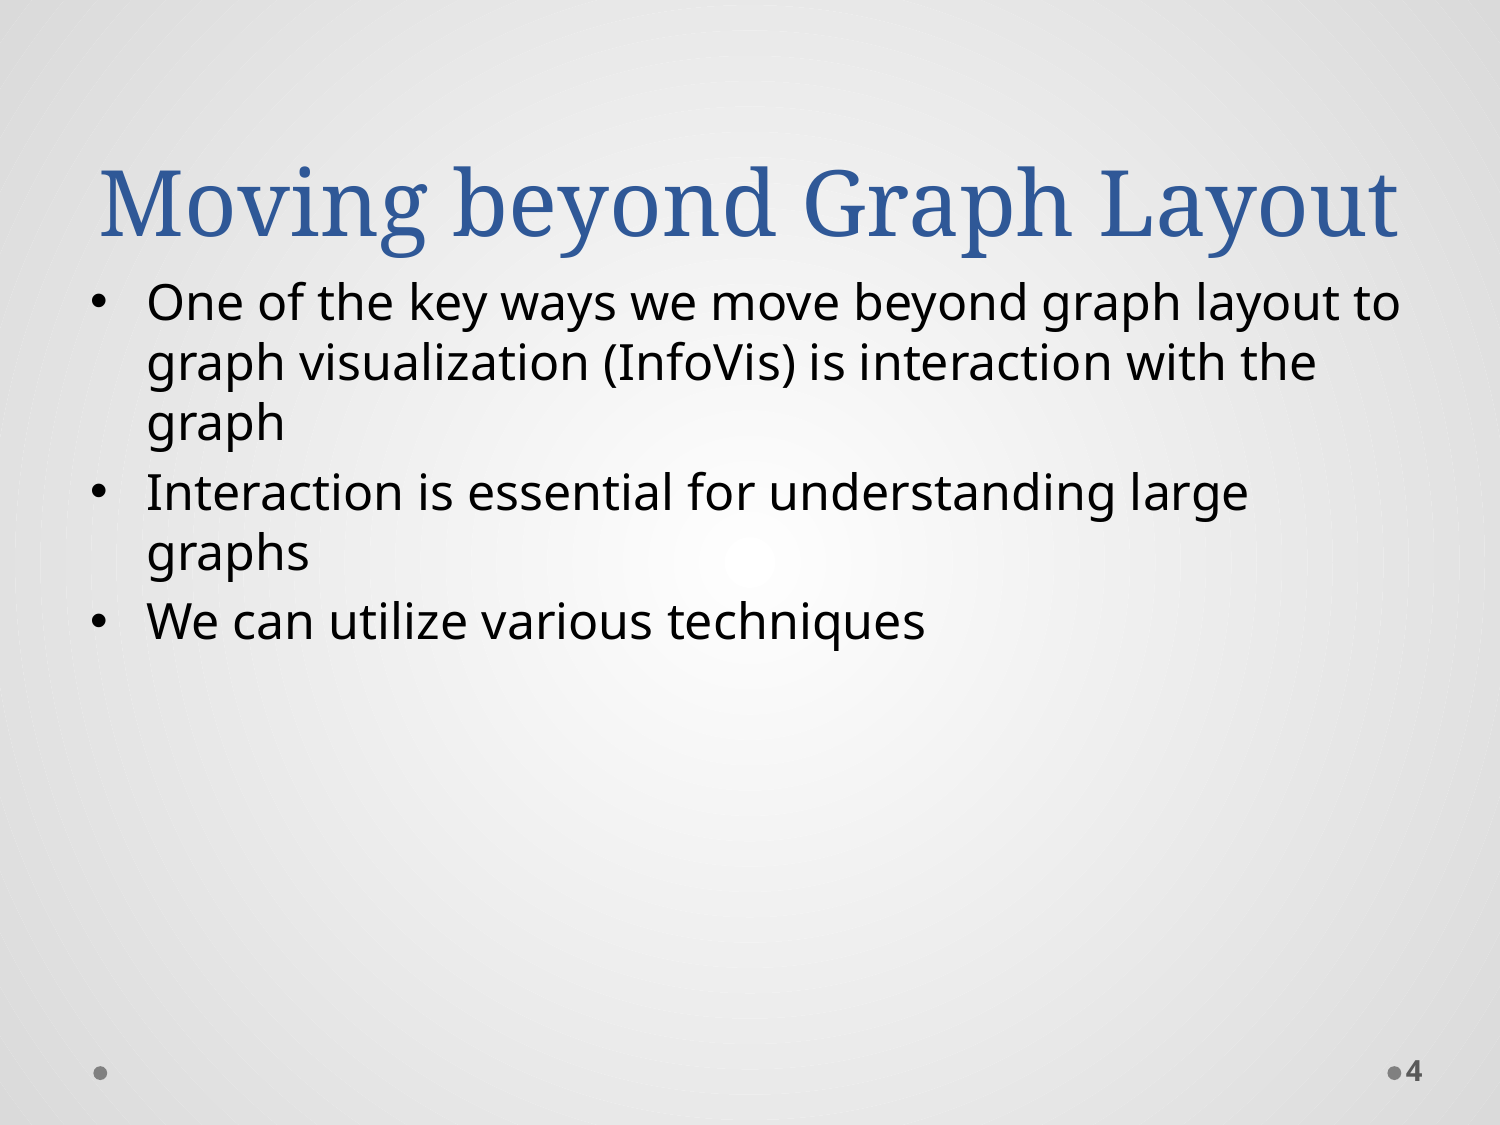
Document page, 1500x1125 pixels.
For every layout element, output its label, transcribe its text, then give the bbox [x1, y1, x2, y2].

title Moving beyond Graph Layout [75, 0, 1425, 262]
list One of the key ways we move beyond graph layout to graph visualization (InfoVis) is interaction with the graph Interaction is essential for understanding large graphs We can utilize various techniques [75, 262, 1425, 1005]
slide_number 4 [1401, 1042, 1494, 1103]
